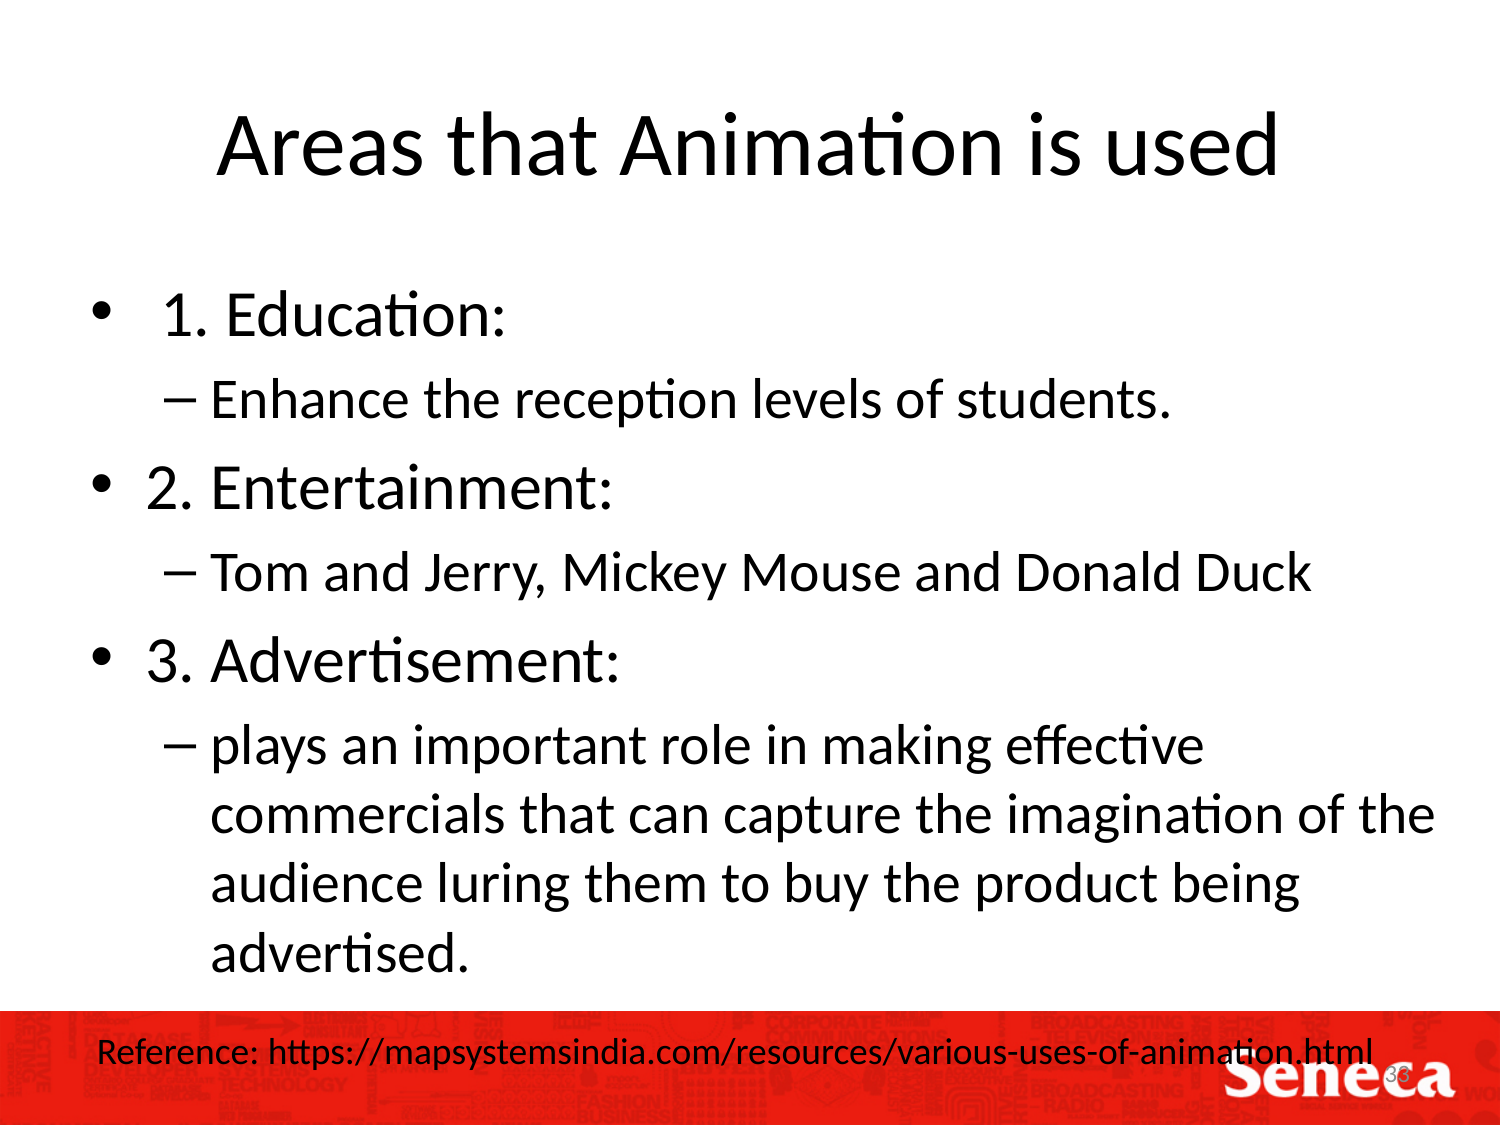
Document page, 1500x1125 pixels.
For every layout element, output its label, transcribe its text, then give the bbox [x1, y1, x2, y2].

slide_number 33 [1074, 1042, 1425, 1103]
picture [0, 1011, 1500, 1125]
list 1. Education: Enhance the reception levels of students. 2. Entertainment: Tom and Jerry, Mickey Mouse and Donald Duck 3. Advertisement: plays an important role in making effective commercials that can capture the imagination of the audience luring them to buy the product being advertised. [75, 262, 1463, 997]
text_box Reference: https://mapsystemsindia.com/resources/various-uses-of-animation.html [82, 1019, 1391, 1079]
title Areas that Animation is used [75, 45, 1425, 233]
